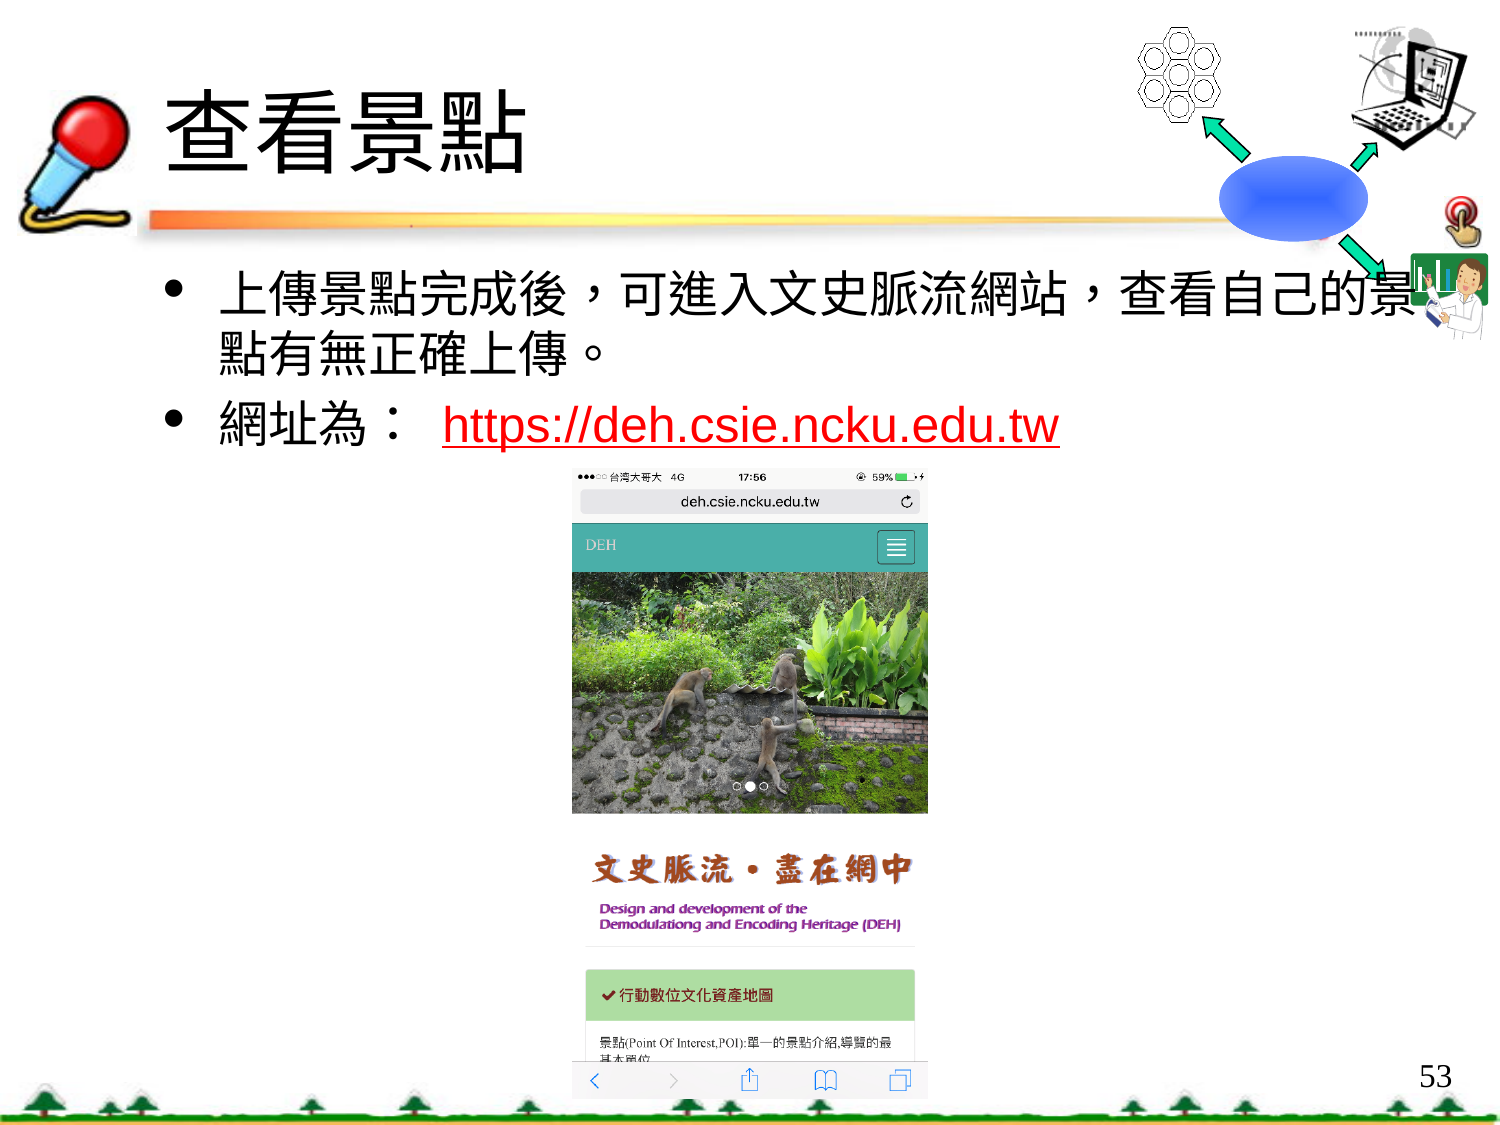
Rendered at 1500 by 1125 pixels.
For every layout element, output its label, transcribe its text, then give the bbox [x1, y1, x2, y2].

slide_number 53 [1281, 1046, 1468, 1088]
picture [1444, 196, 1483, 250]
picture [1135, 20, 1223, 31]
picture [0, 468, 1500, 1125]
picture [17, 90, 1362, 268]
picture [1351, 20, 1477, 159]
list 上傳景點完成後，可進入文史脈流網站，查看自己的景點有無正確上傳。 網址為： https://deh.csie.ncku.edu.tw [147, 255, 1446, 1035]
title 查看景點 [147, 31, 1444, 193]
